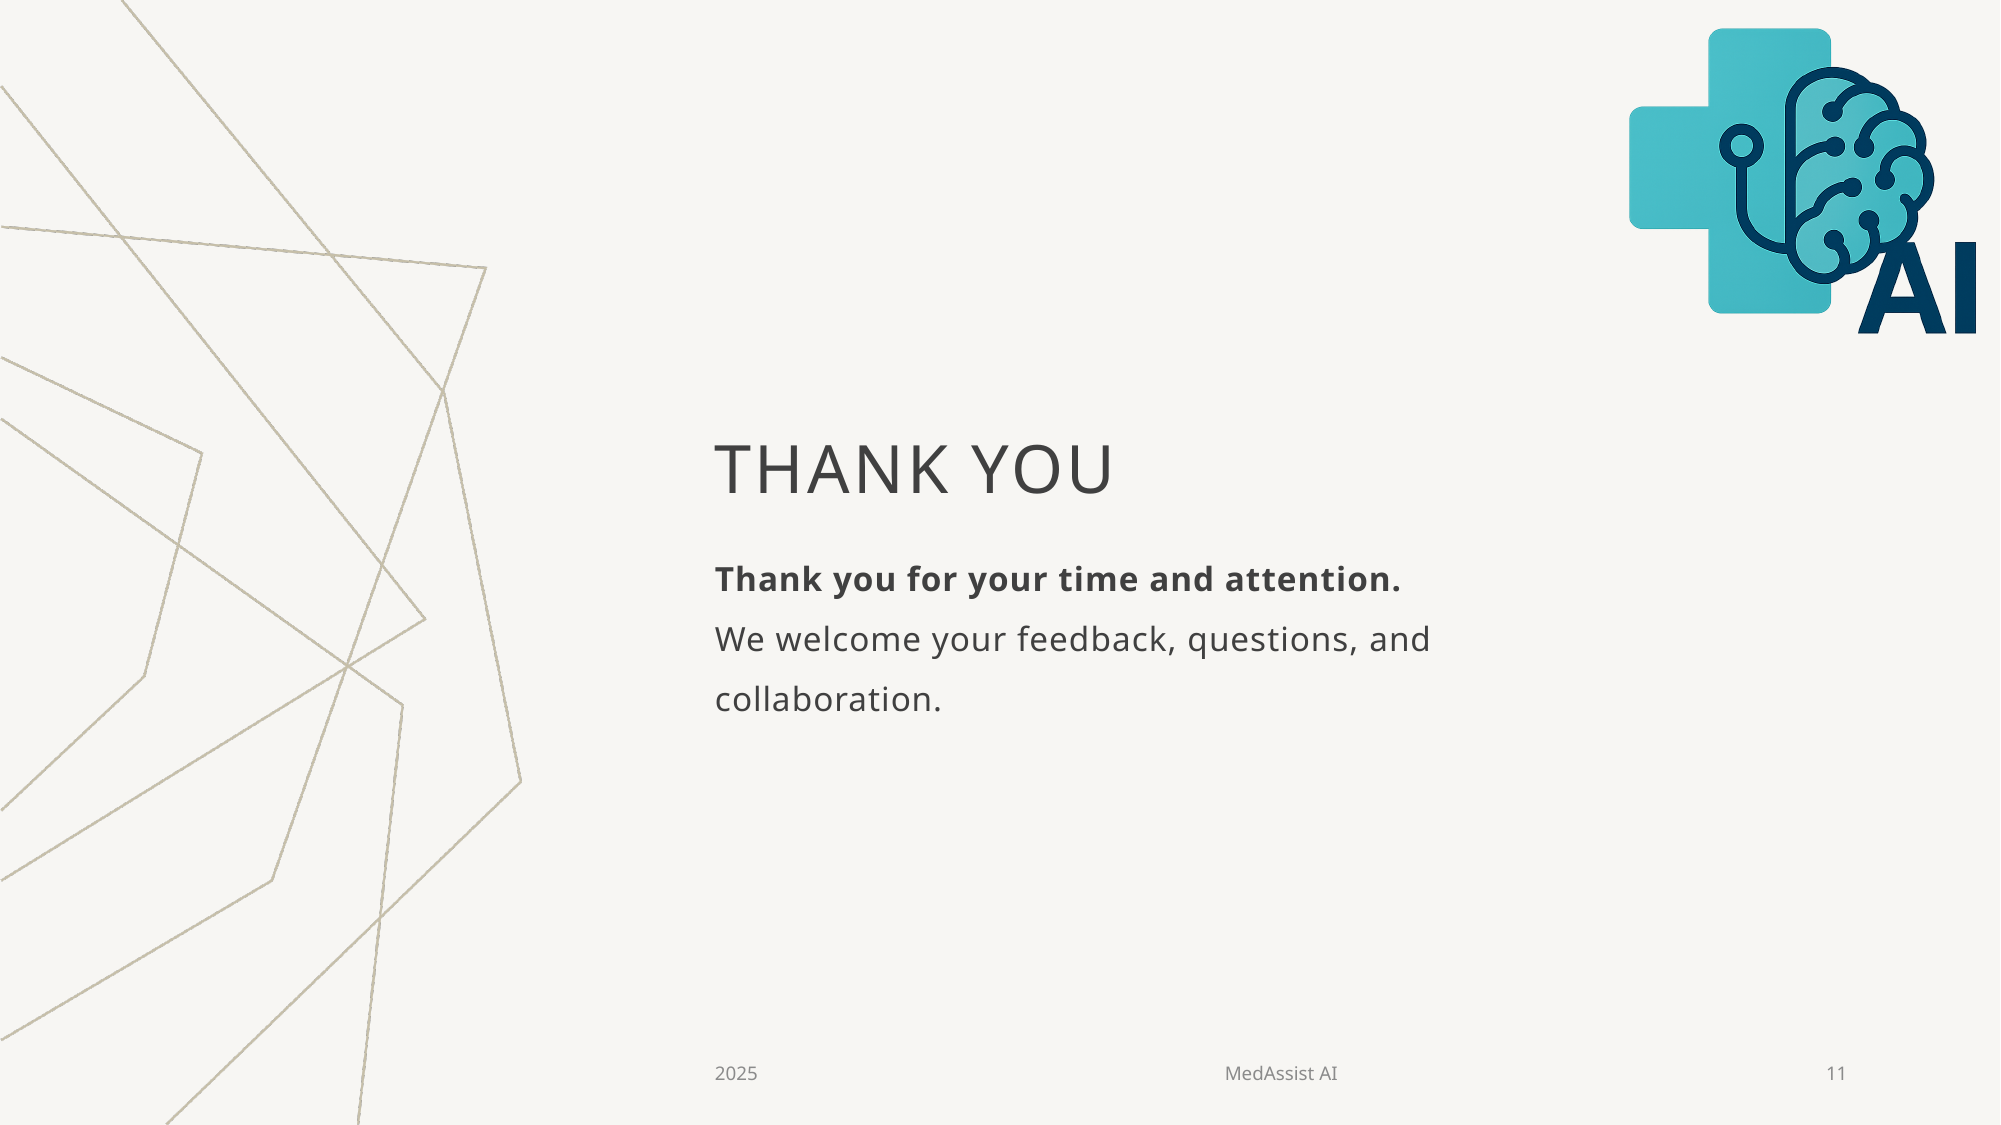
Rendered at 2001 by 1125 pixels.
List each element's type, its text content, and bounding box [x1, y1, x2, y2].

slide_number 2025 [699, 1042, 992, 1103]
picture [0, 0, 522, 1125]
footer MedAssist AI [1062, 1042, 1500, 1103]
subtitle Thank you for your time and attention. We welcome your feedback, questions, and collaboration. [699, 531, 1686, 860]
picture [1546, 0, 2000, 430]
slide_number 11 [1571, 1042, 1863, 1103]
title THANK YOU [699, 265, 1386, 516]
